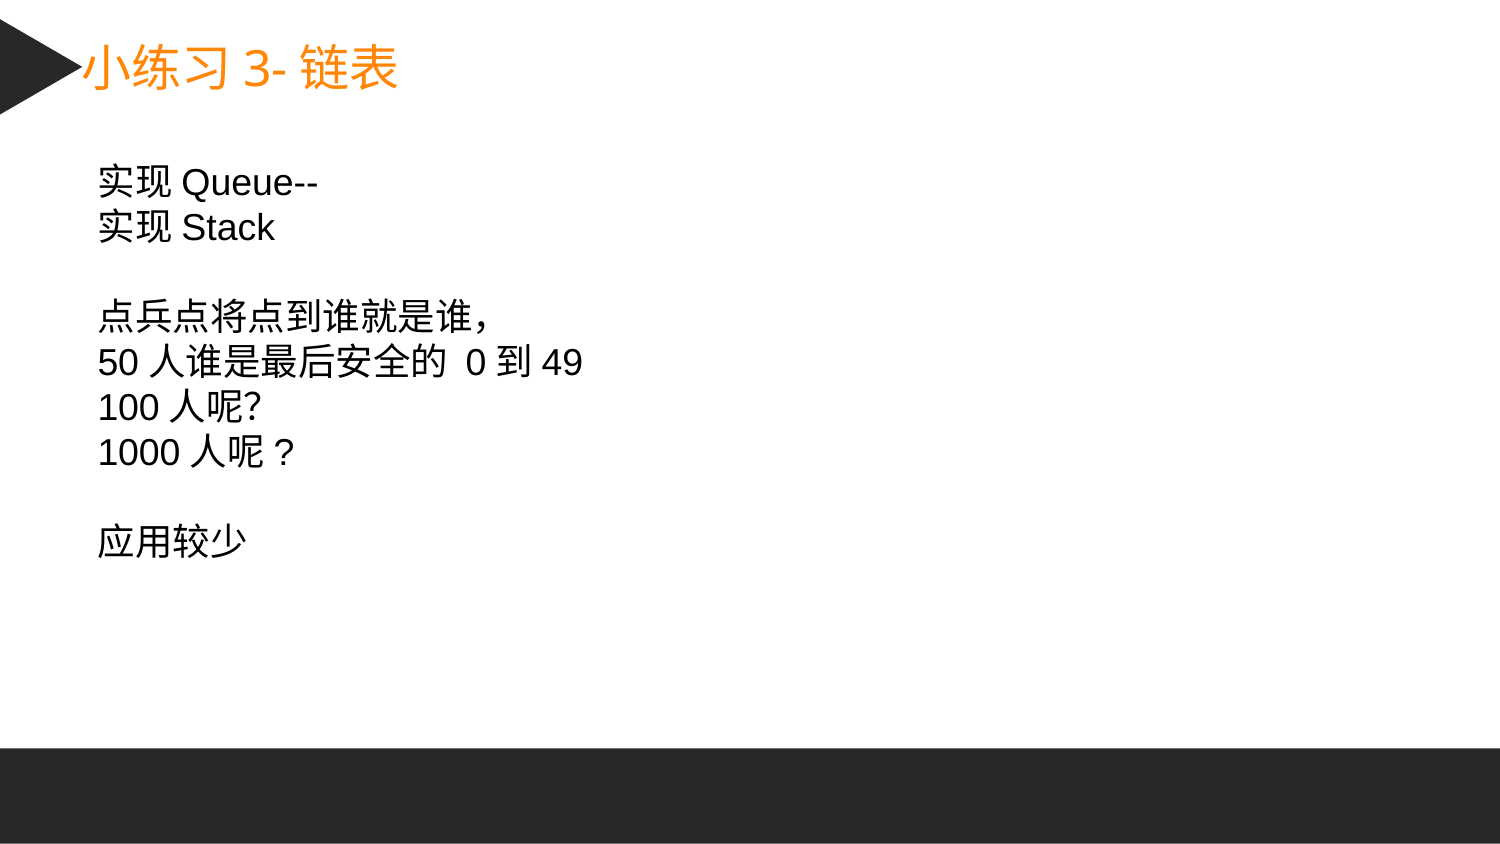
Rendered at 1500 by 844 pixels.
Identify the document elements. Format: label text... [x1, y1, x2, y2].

text_box [0, 19, 83, 115]
text_box 实现Queue-- 实现Stack 点兵点将点到谁就是谁， 50人谁是最后安全的 0到49 100人呢？ 1000人呢? 应用较少 [82, 150, 1412, 570]
text_box 小练习3-链表 [66, 29, 415, 104]
text_box [0, 748, 1500, 844]
